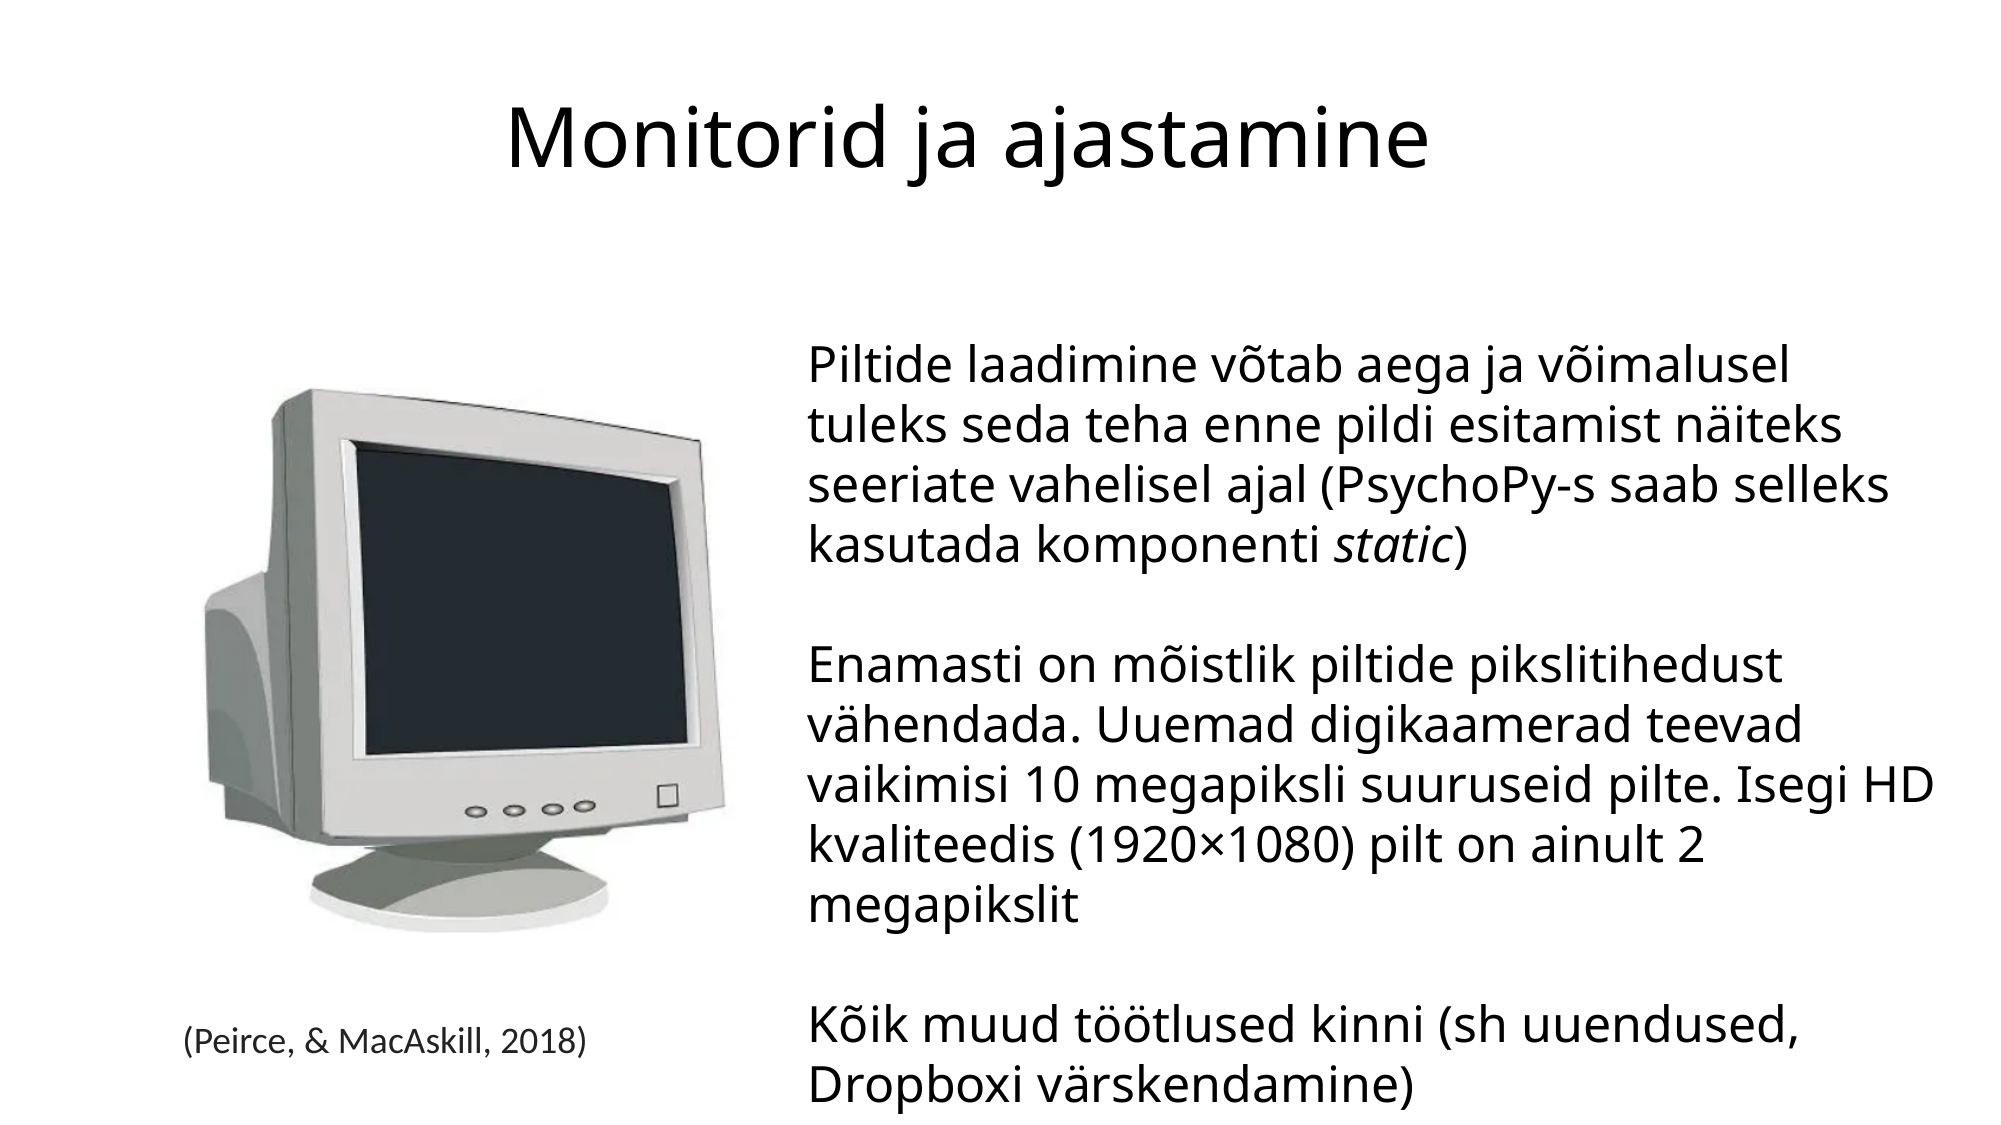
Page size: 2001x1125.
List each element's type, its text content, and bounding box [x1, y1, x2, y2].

picture [141, 357, 777, 954]
text_box (Peirce, & MacAskill, 2018) [167, 1008, 612, 1069]
text_box Monitorid ja ajastamine [141, 69, 1796, 192]
text_box Piltide laadimine võtab aega ja võimalusel tuleks seda teha enne pildi esitamist näiteks seeriate vahelisel ajal (PsychoPy-s saab selleks kasutada komponenti static) Enamasti on mõistlik piltide pikslitihedust vähendada. Uuemad digikaamerad teevad vaikimisi 10 megapiksli suuruseid pilte. Isegi HD kvaliteedis (1920×1080) pilt on ainult 2 megapikslit Kõik muud töötlused kinni (sh uuendused, Dropboxi värskendamine) [793, 324, 1959, 1125]
